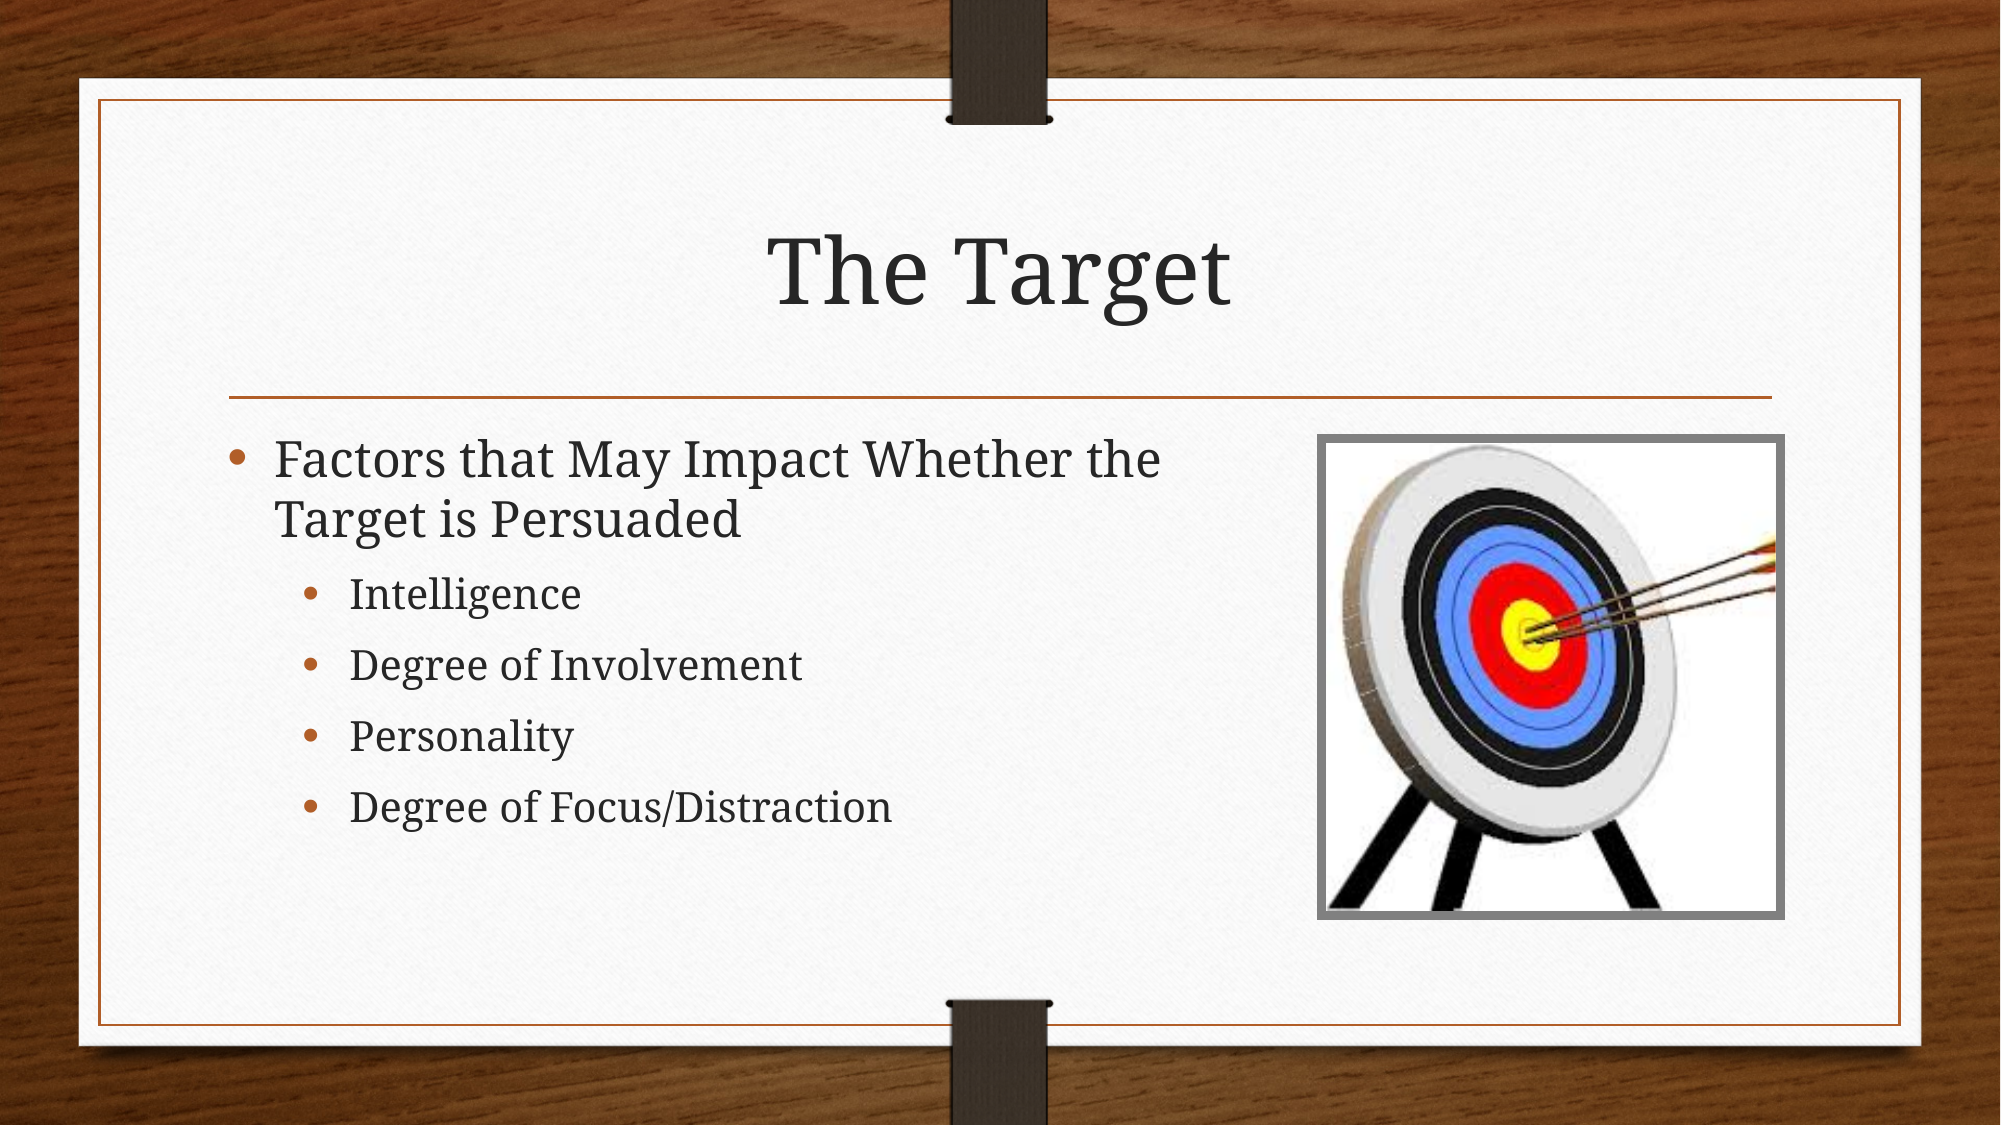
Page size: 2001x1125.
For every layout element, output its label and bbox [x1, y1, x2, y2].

list [1325, 442, 1776, 912]
text_box [0, 0, 2000, 1125]
